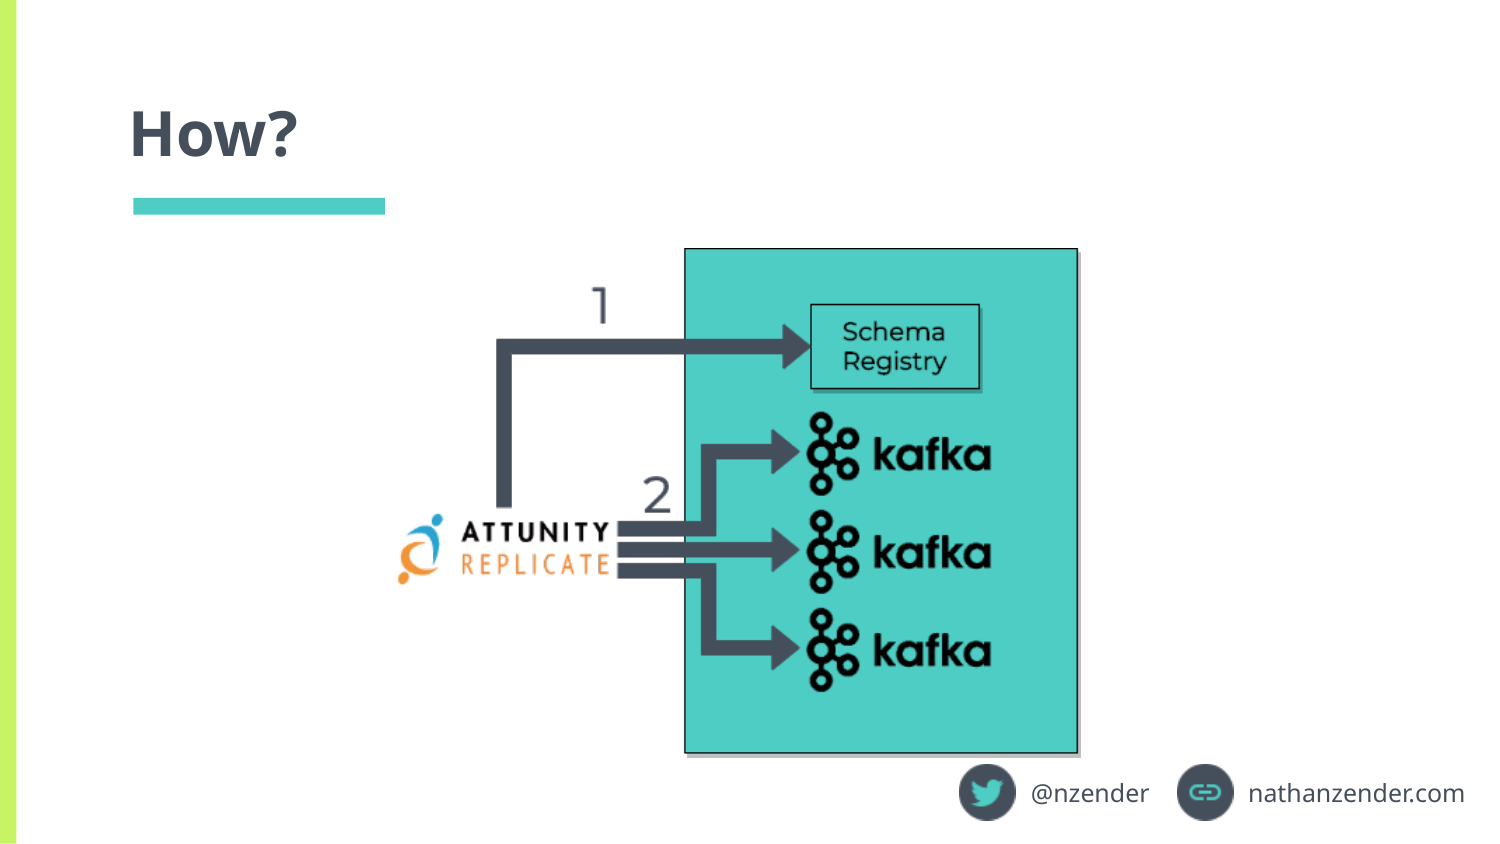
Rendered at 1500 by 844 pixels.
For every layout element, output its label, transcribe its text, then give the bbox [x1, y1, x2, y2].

picture [1177, 764, 1234, 821]
picture [959, 764, 1016, 821]
picture [390, 248, 1081, 759]
title How? [113, 24, 1387, 184]
